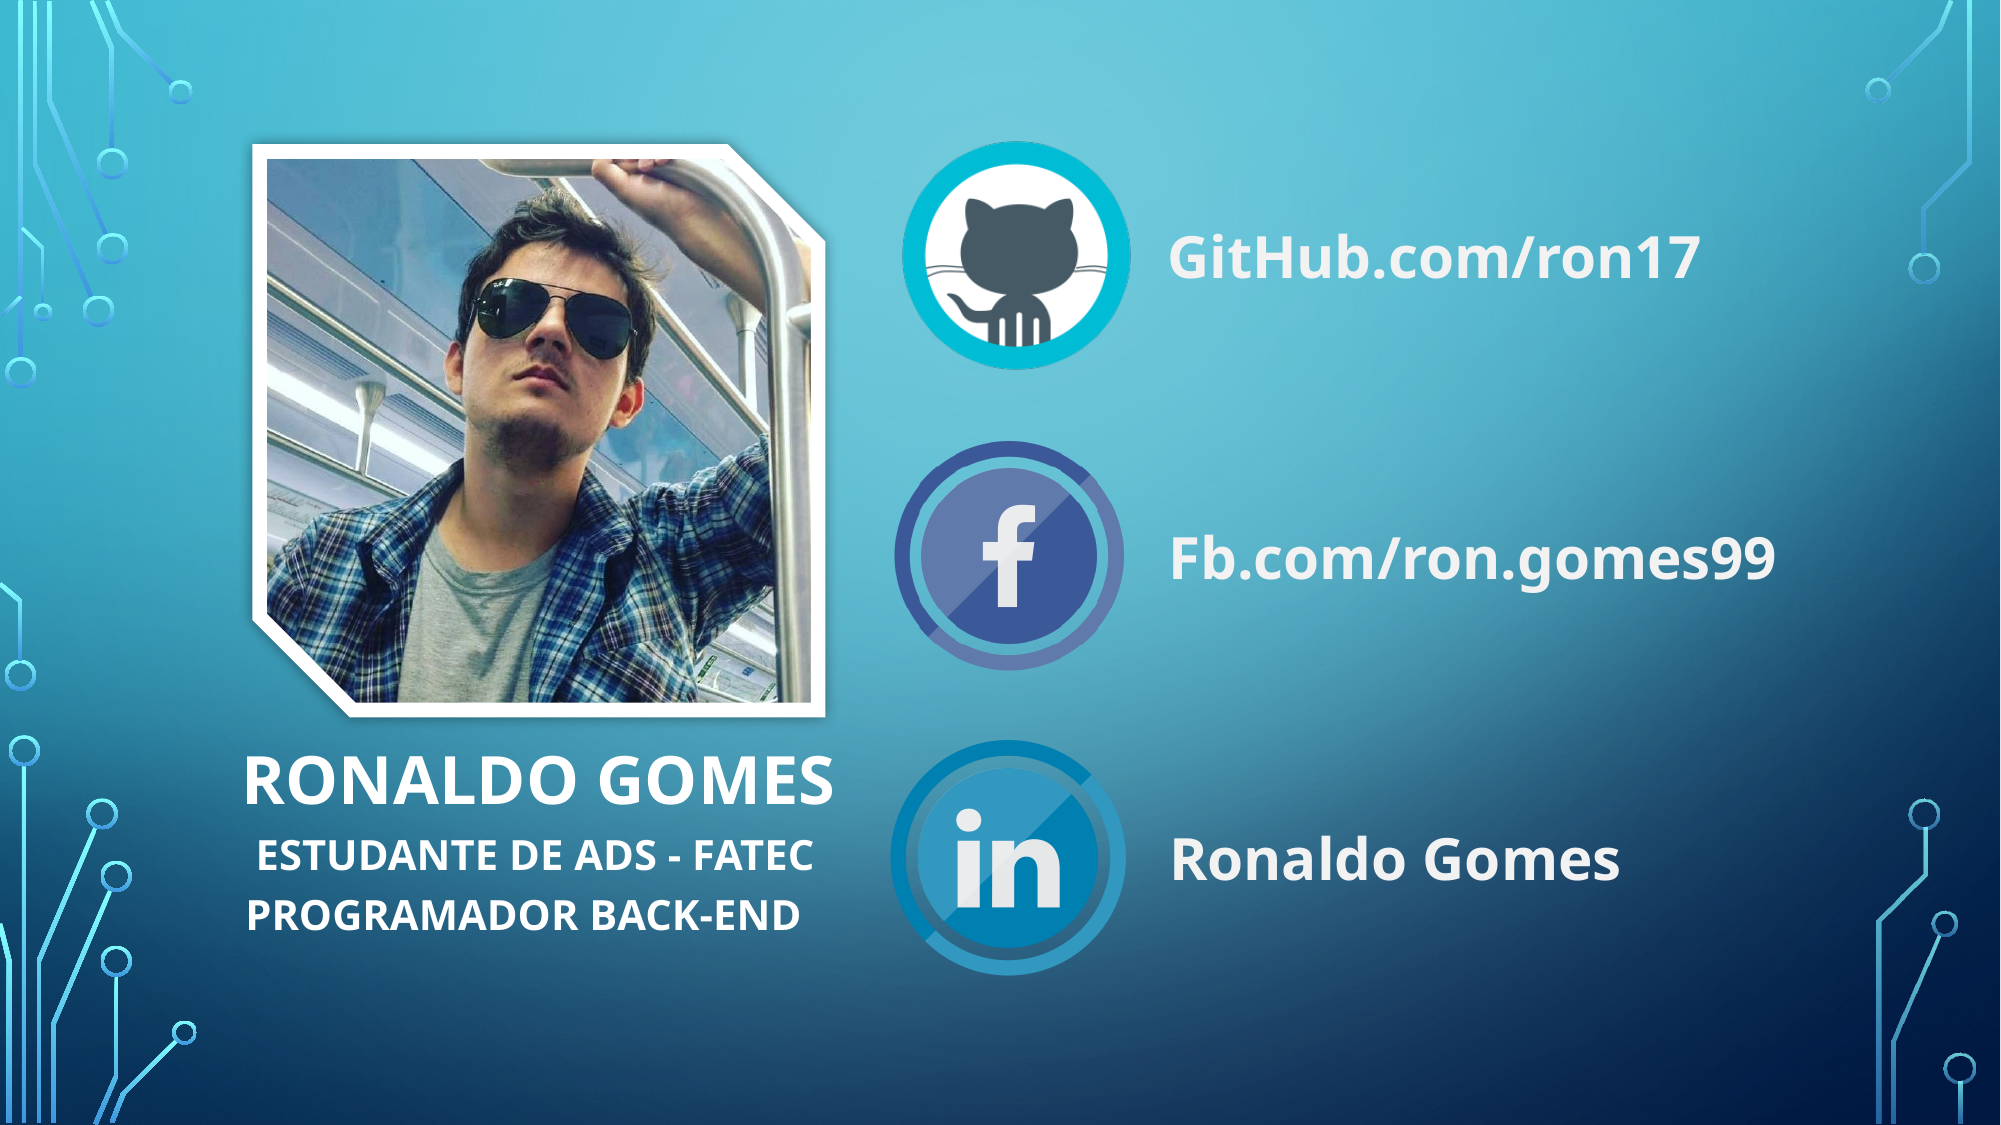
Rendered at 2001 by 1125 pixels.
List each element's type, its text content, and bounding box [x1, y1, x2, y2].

text_box ESTUDANTE DE ADS - FATEC [240, 821, 830, 887]
text_box RONALDO GOMES [227, 730, 851, 825]
picture [880, 119, 1153, 392]
text_box Ronaldo Gomes [1154, 814, 1637, 900]
text_box GitHub.com/ron17 [1153, 212, 1717, 298]
text_box Fb.com/ron.gomes99 [1153, 513, 1792, 599]
text_box PROGRAMADOR BACK-END [230, 881, 817, 947]
picture [259, 151, 819, 711]
picture [880, 729, 1136, 986]
picture [884, 431, 1134, 680]
